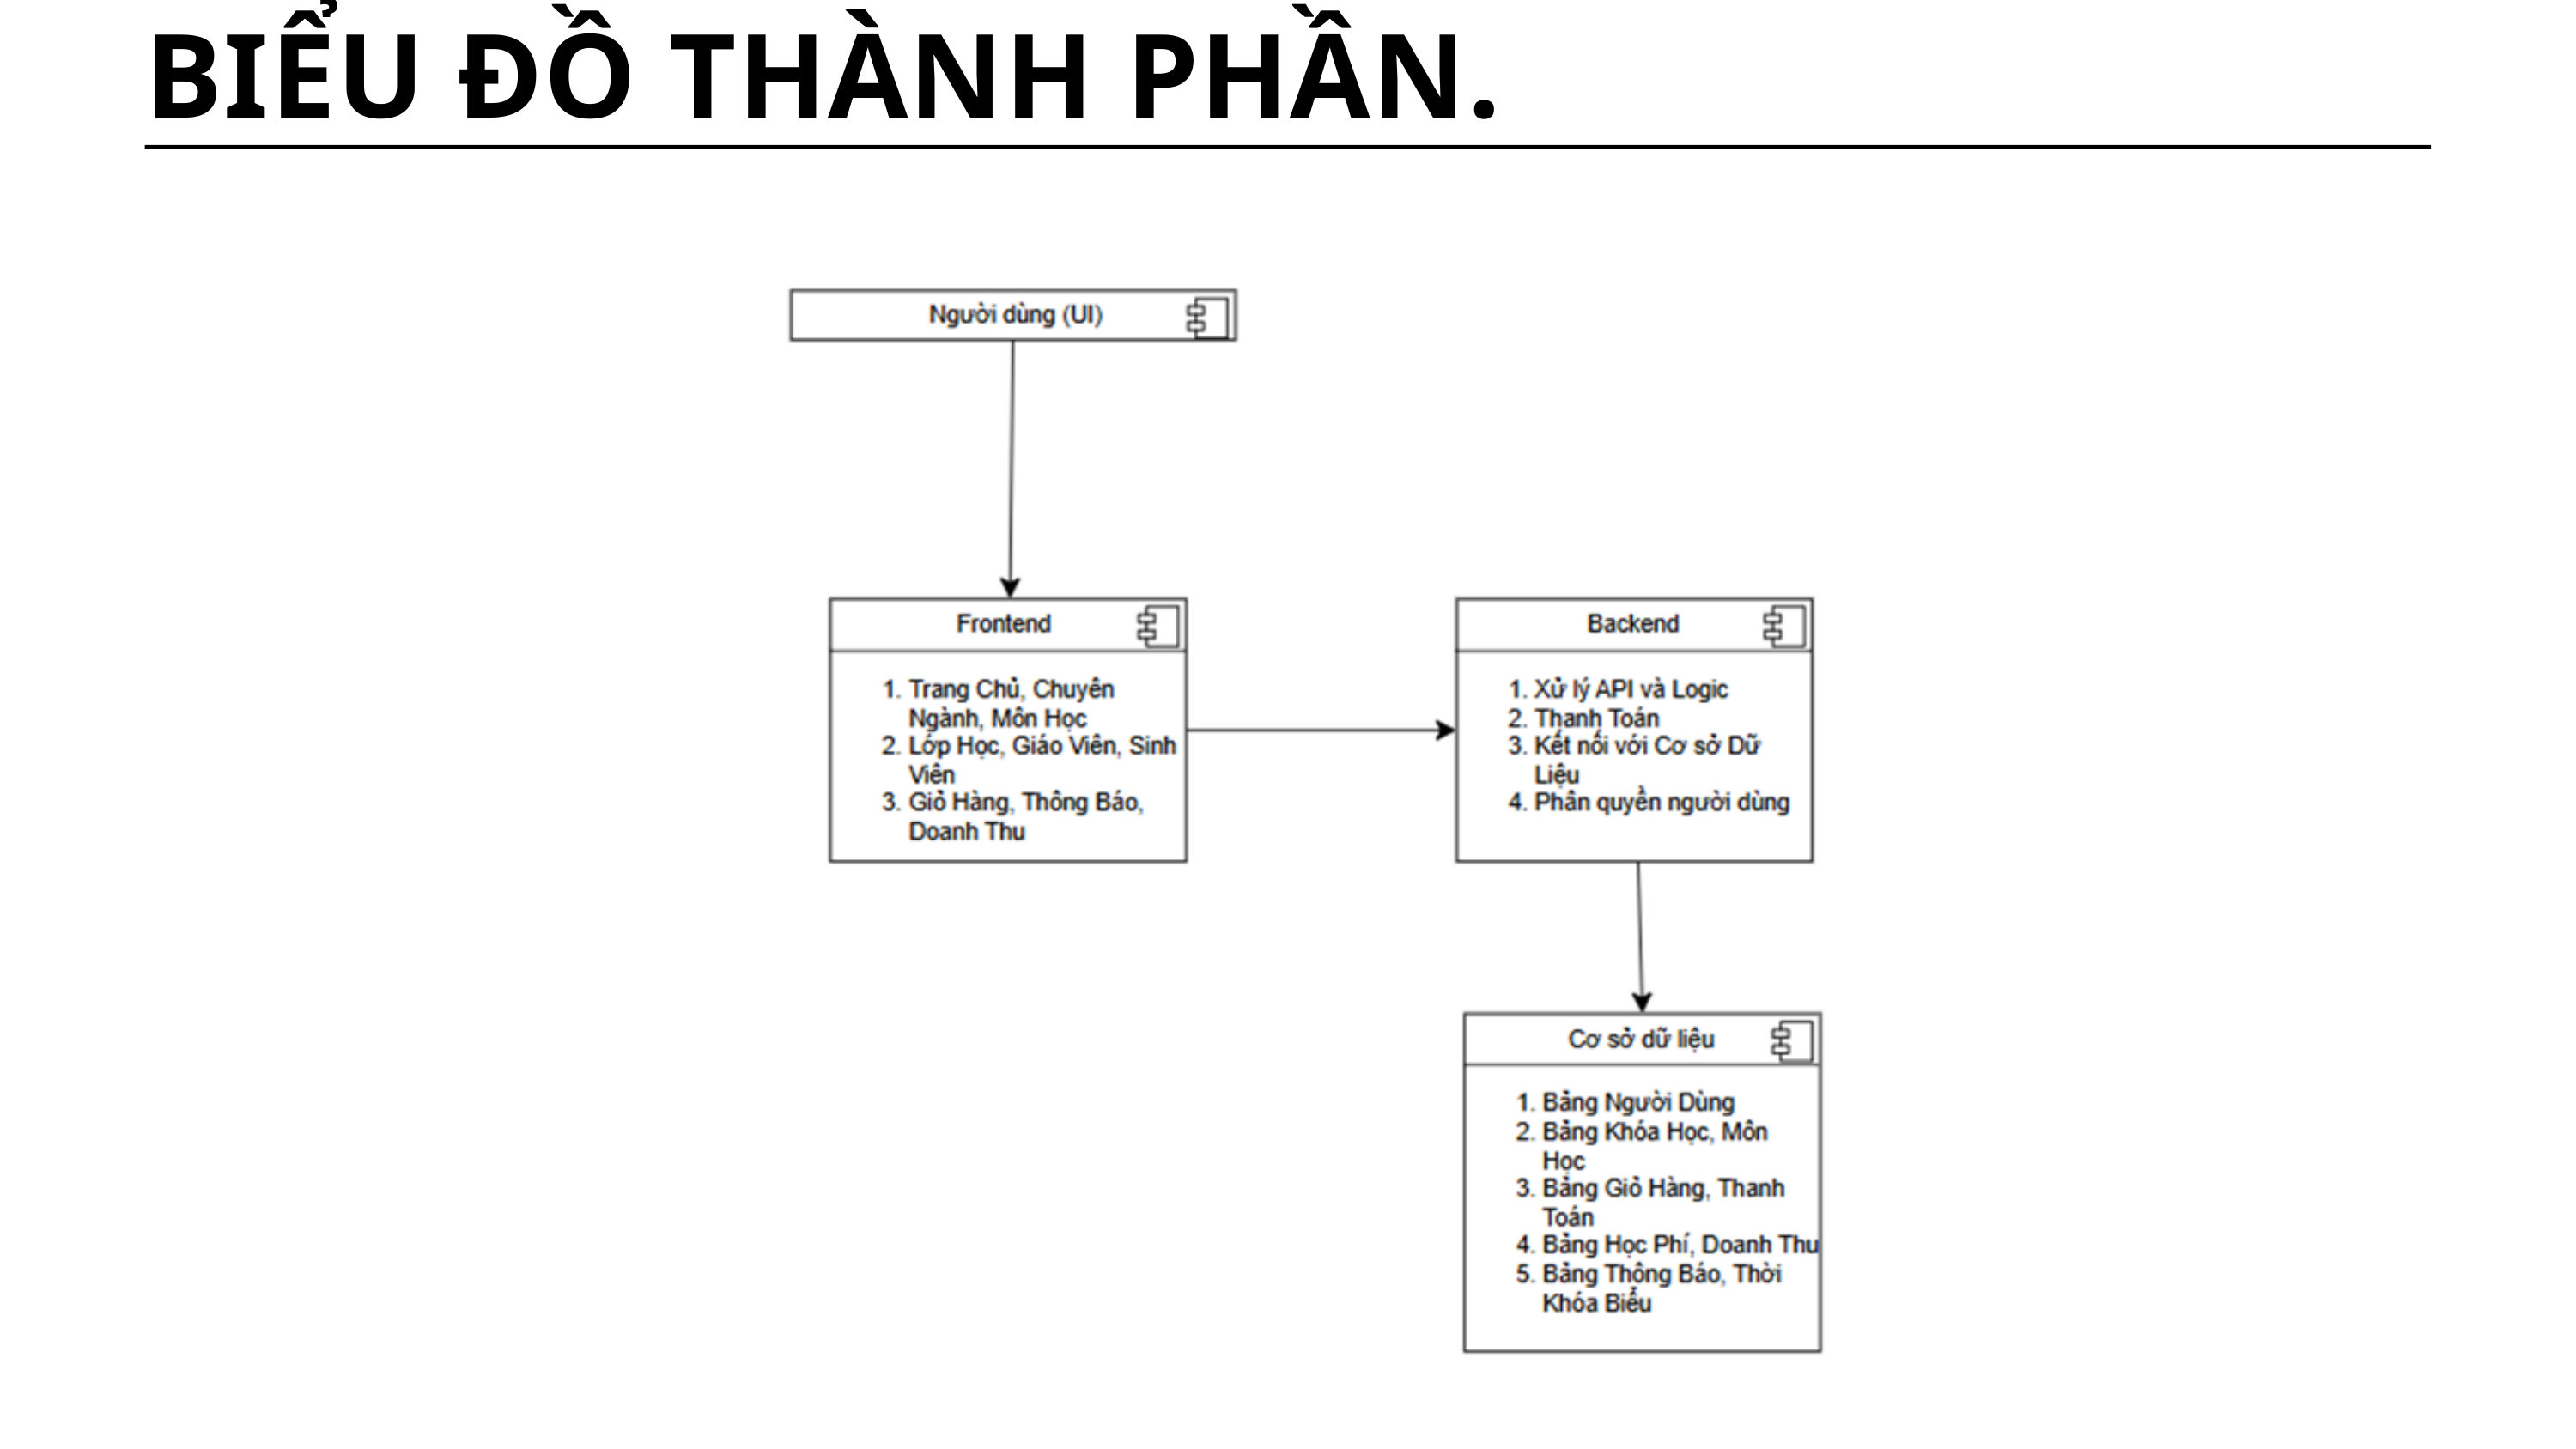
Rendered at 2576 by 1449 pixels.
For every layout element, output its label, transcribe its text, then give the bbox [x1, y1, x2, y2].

text_box BIỂU ĐỒ THÀNH PHẦN. [144, 9, 2214, 142]
text_box [561, 200, 1949, 1449]
